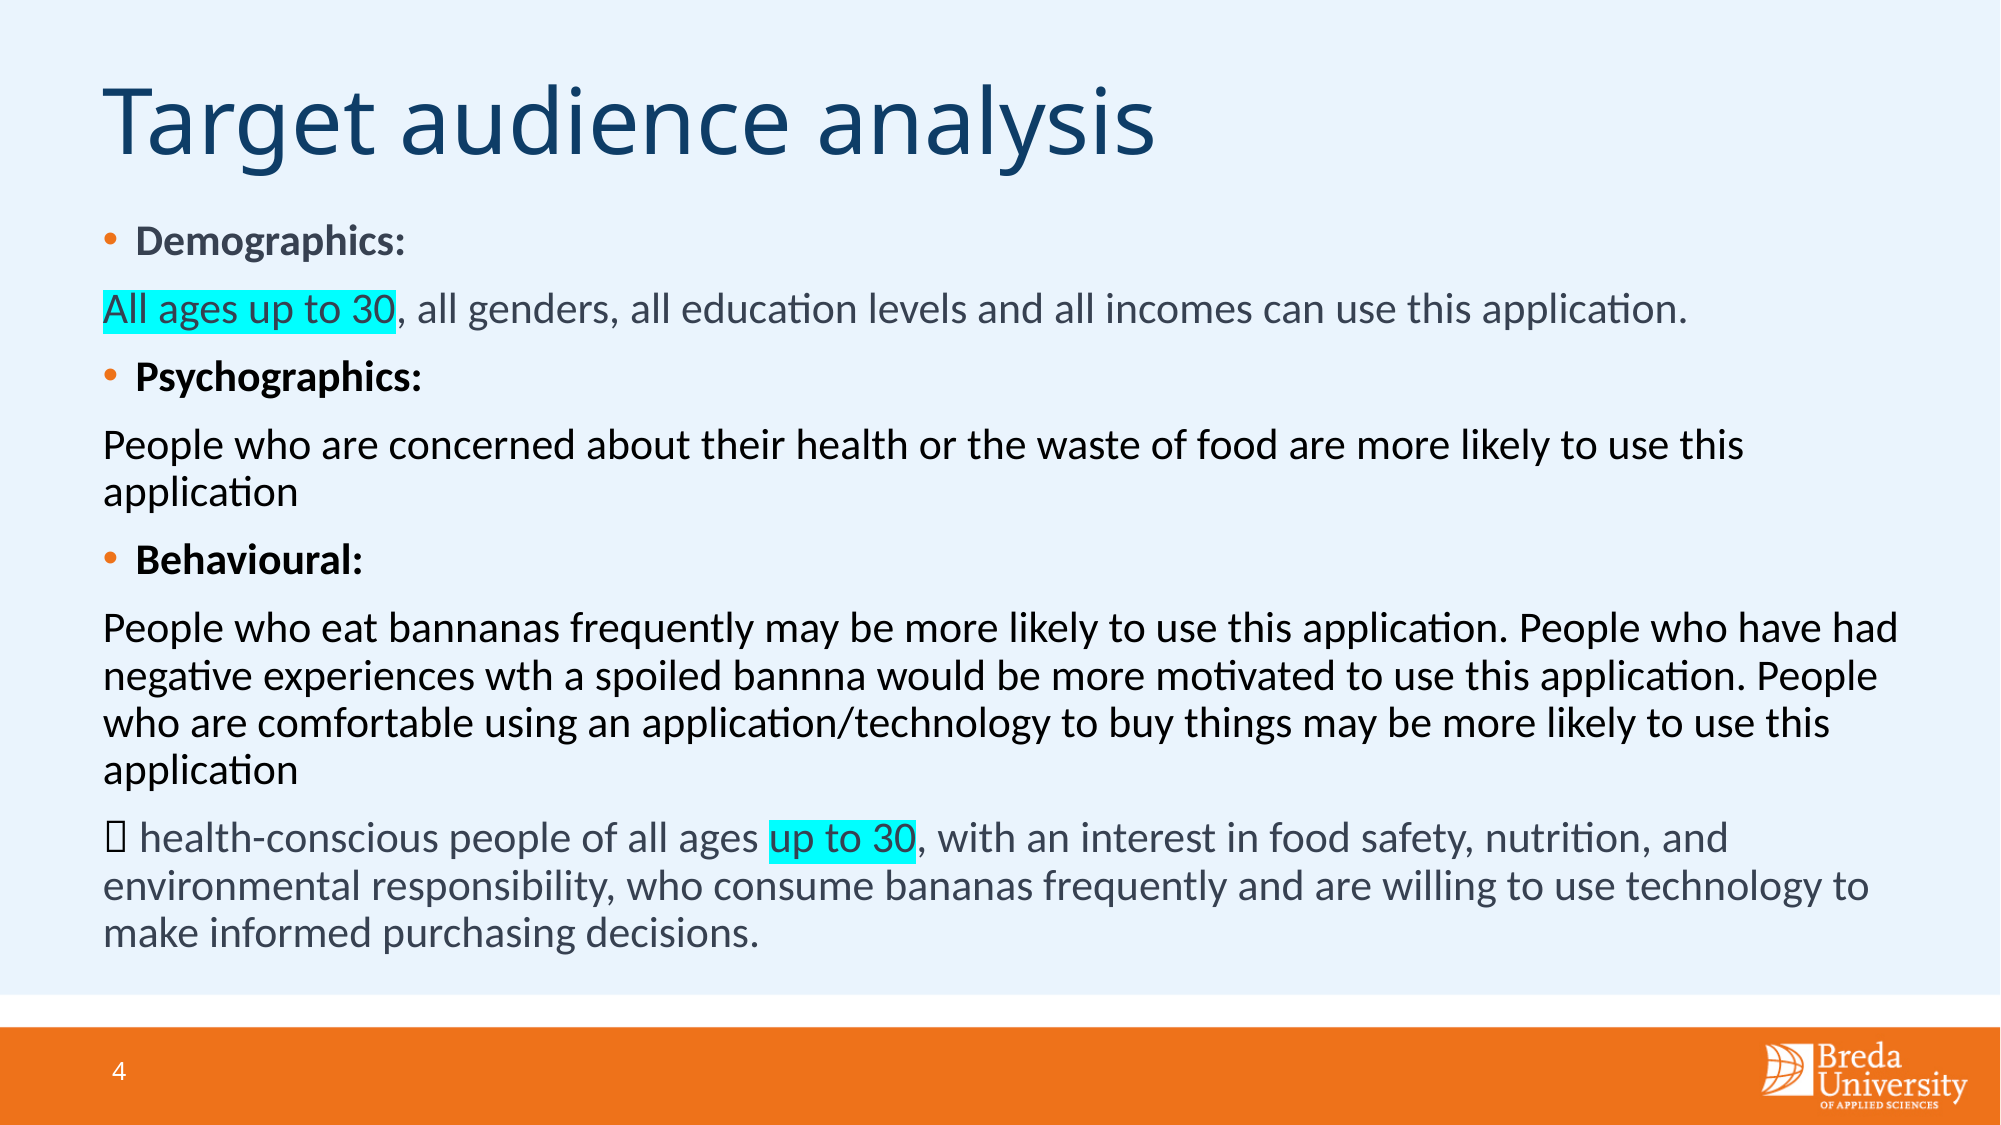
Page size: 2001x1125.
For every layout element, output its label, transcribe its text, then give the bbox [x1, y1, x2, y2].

list Demographics: All ages up to 30, all genders, all education levels and all incomes can use this application. Psychographics: People who are concerned about their health or the waste of food are more likely to use this application Behavioural: People who eat bannanas frequently may be more likely to use this application. People who have had negative experiences wth a spoiled bannna would be more motivated to use this application. People who are comfortable using an application/technology to buy things may be more likely to use this application  health-conscious people of all ages up to 30, with an interest in food safety, nutrition, and environmental responsibility, who consume bananas frequently and are willing to use technology to make informed purchasing decisions. [88, 210, 1917, 1043]
picture [0, 0, 2001, 1125]
slide_number 4 [97, 1043, 198, 1103]
title Target audience analysis [88, 67, 1917, 210]
